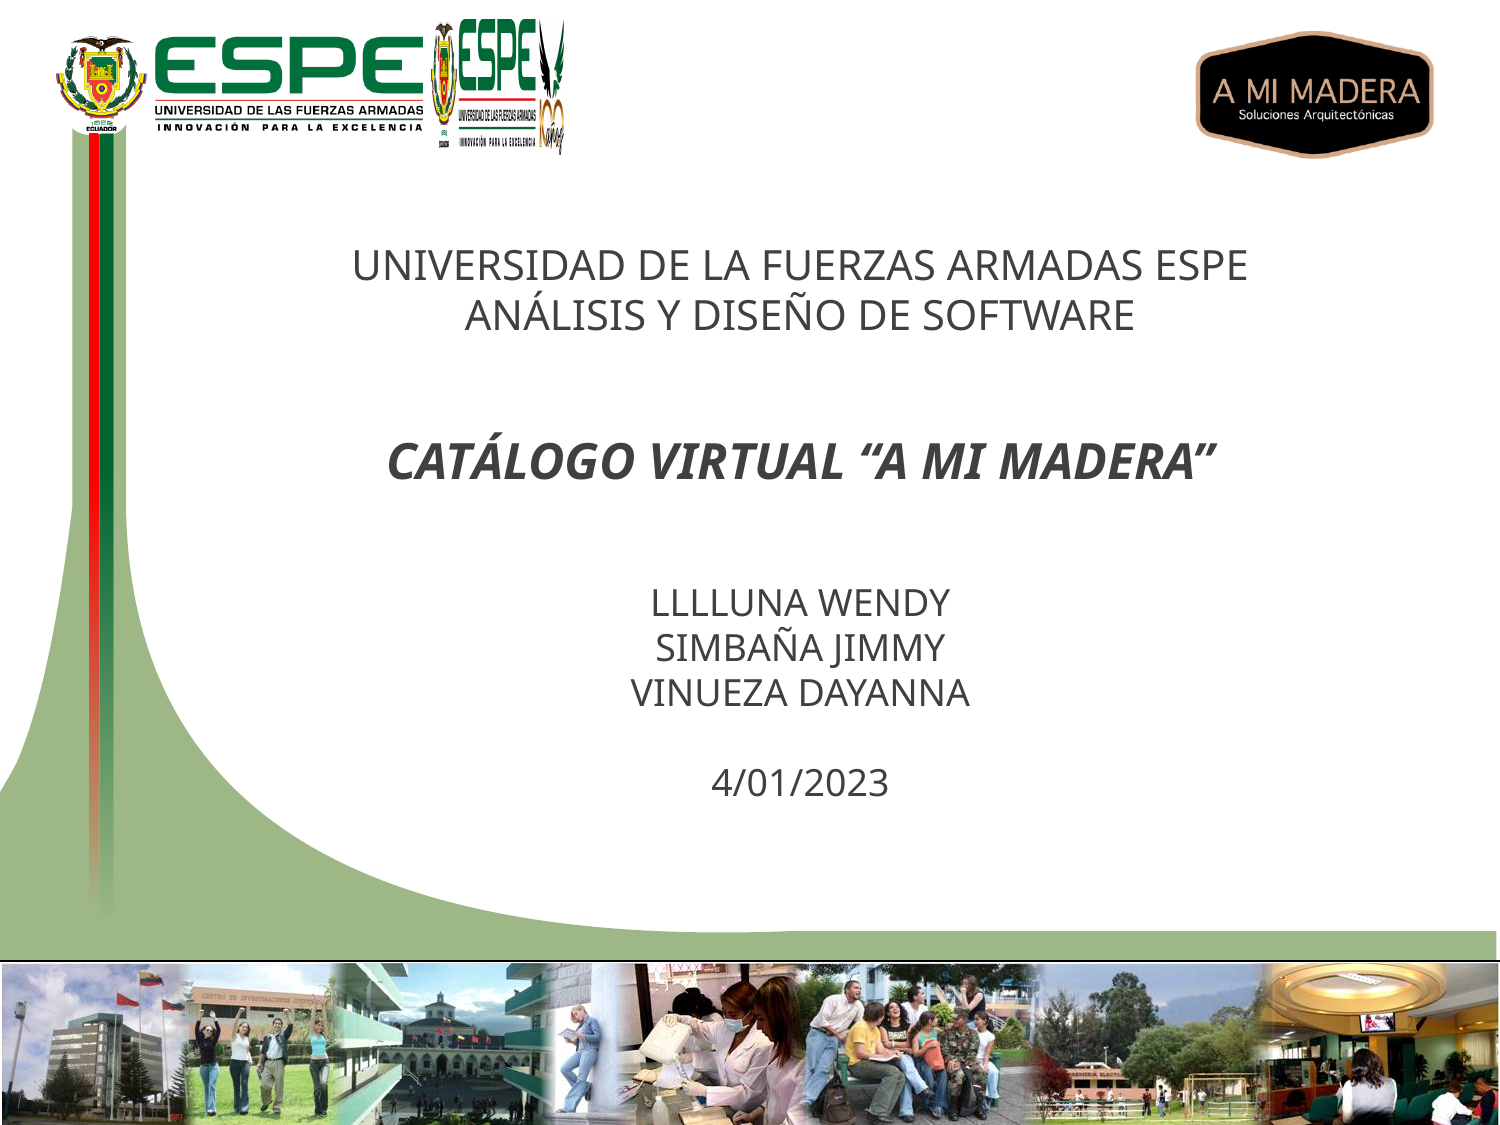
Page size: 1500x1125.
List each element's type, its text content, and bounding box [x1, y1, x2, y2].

picture [430, 18, 565, 155]
picture [0, 962, 1500, 1125]
picture [56, 36, 423, 131]
picture [1192, 0, 1436, 215]
text_box UNIVERSIDAD DE LA FUERZAS ARMADAS ESPE ANÁLISIS Y DISEÑO DE SOFTWARE CATÁLOGO VIRTUAL “A MI MADERA” LLLLUNA WENDY SIMBAÑA JIMMY VINUEZA DAYANNA 4/01/2023 [286, 231, 1315, 902]
